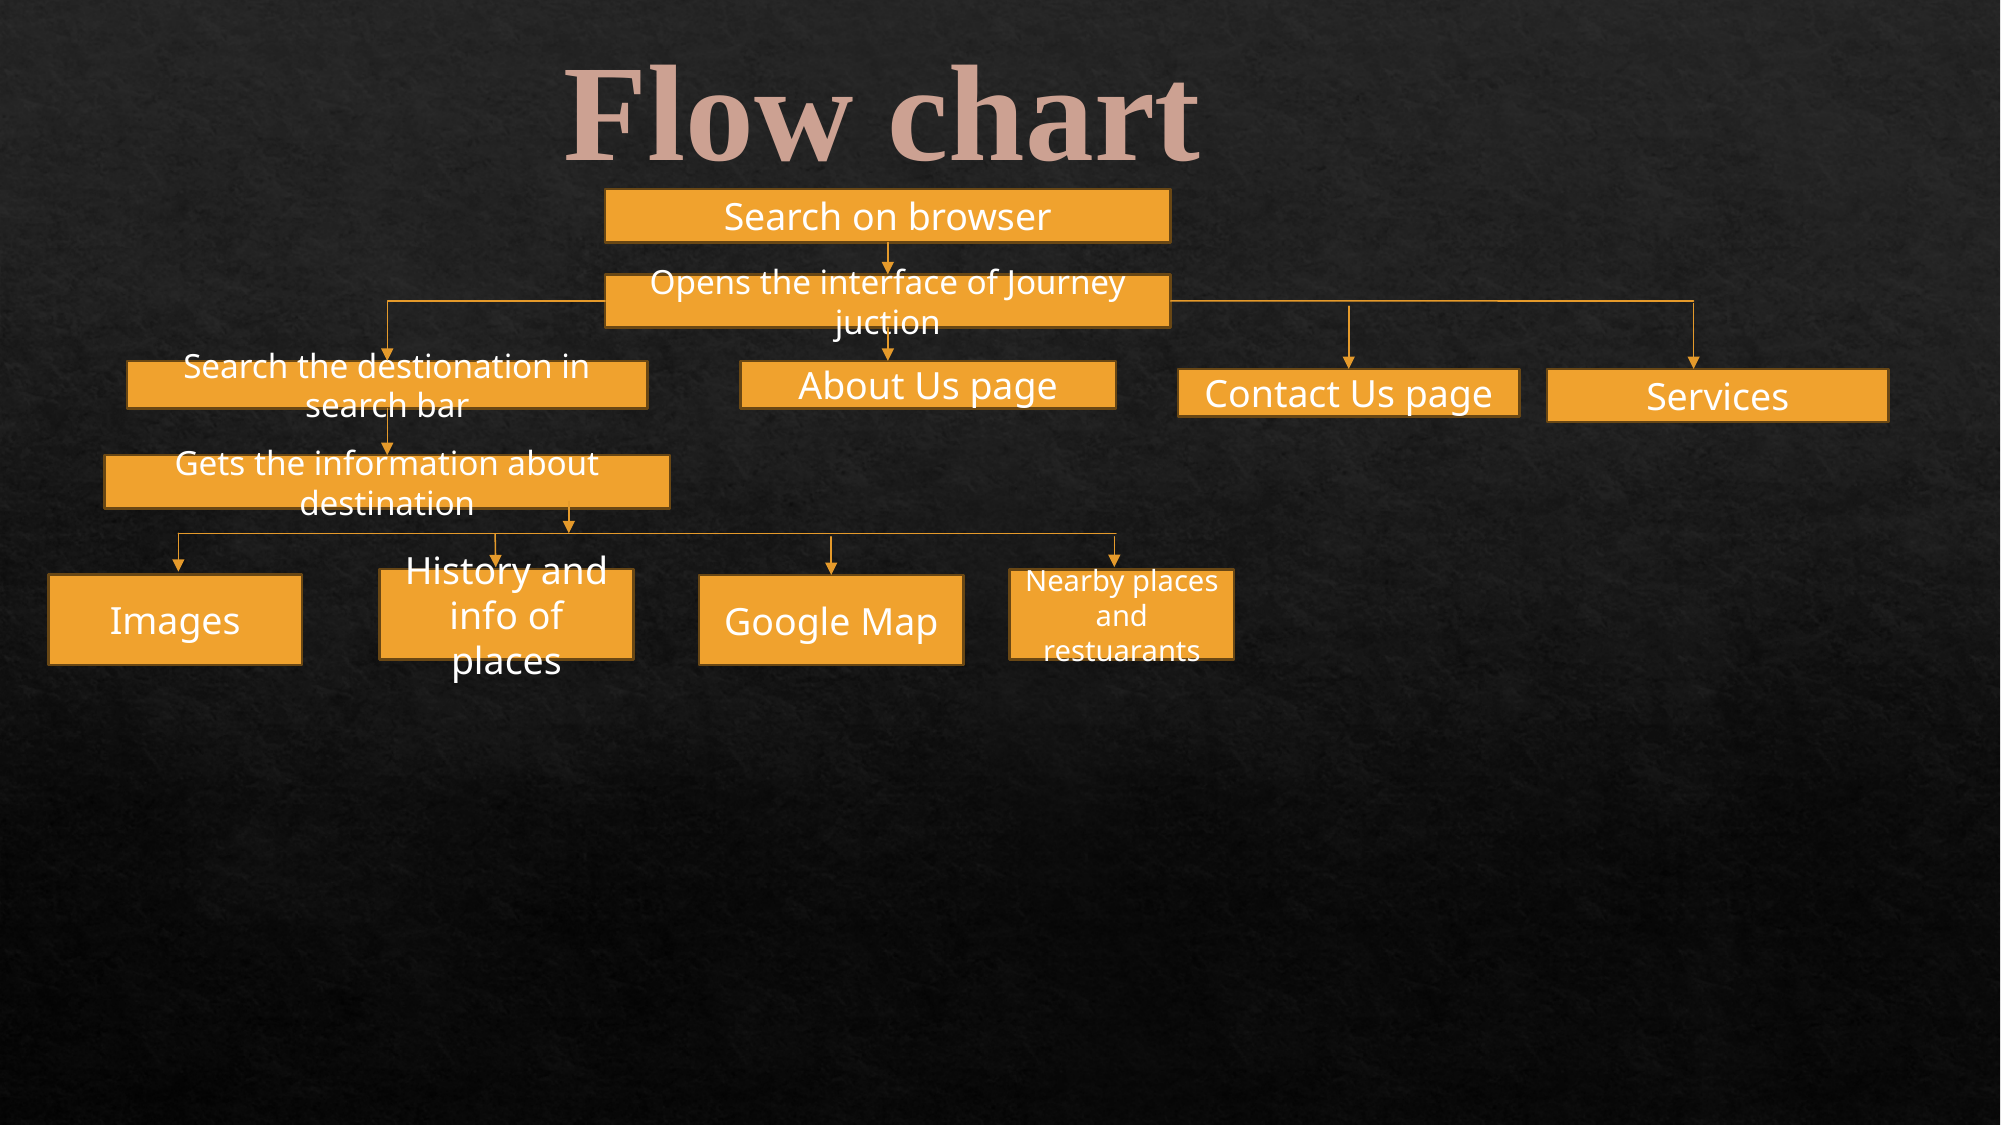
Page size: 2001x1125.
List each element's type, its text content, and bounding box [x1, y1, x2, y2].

text_box Images [47, 573, 303, 666]
text_box Gets the information about destination [103, 454, 671, 510]
text_box Search on browser [604, 196, 1172, 244]
text_box Google Map [698, 574, 965, 666]
text_box Flow chart [206, 15, 1559, 196]
text_box Search the destionation in search bar [126, 360, 649, 410]
text_box About Us page [739, 360, 1117, 410]
text_box Nearby places and restuarants [1008, 568, 1235, 661]
text_box Services [1546, 368, 1890, 423]
text_box Contact Us page [1177, 368, 1521, 418]
text_box Opens the interface of Journey juction [604, 273, 1172, 329]
text_box History and info of places [378, 568, 635, 661]
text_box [387, 300, 606, 362]
